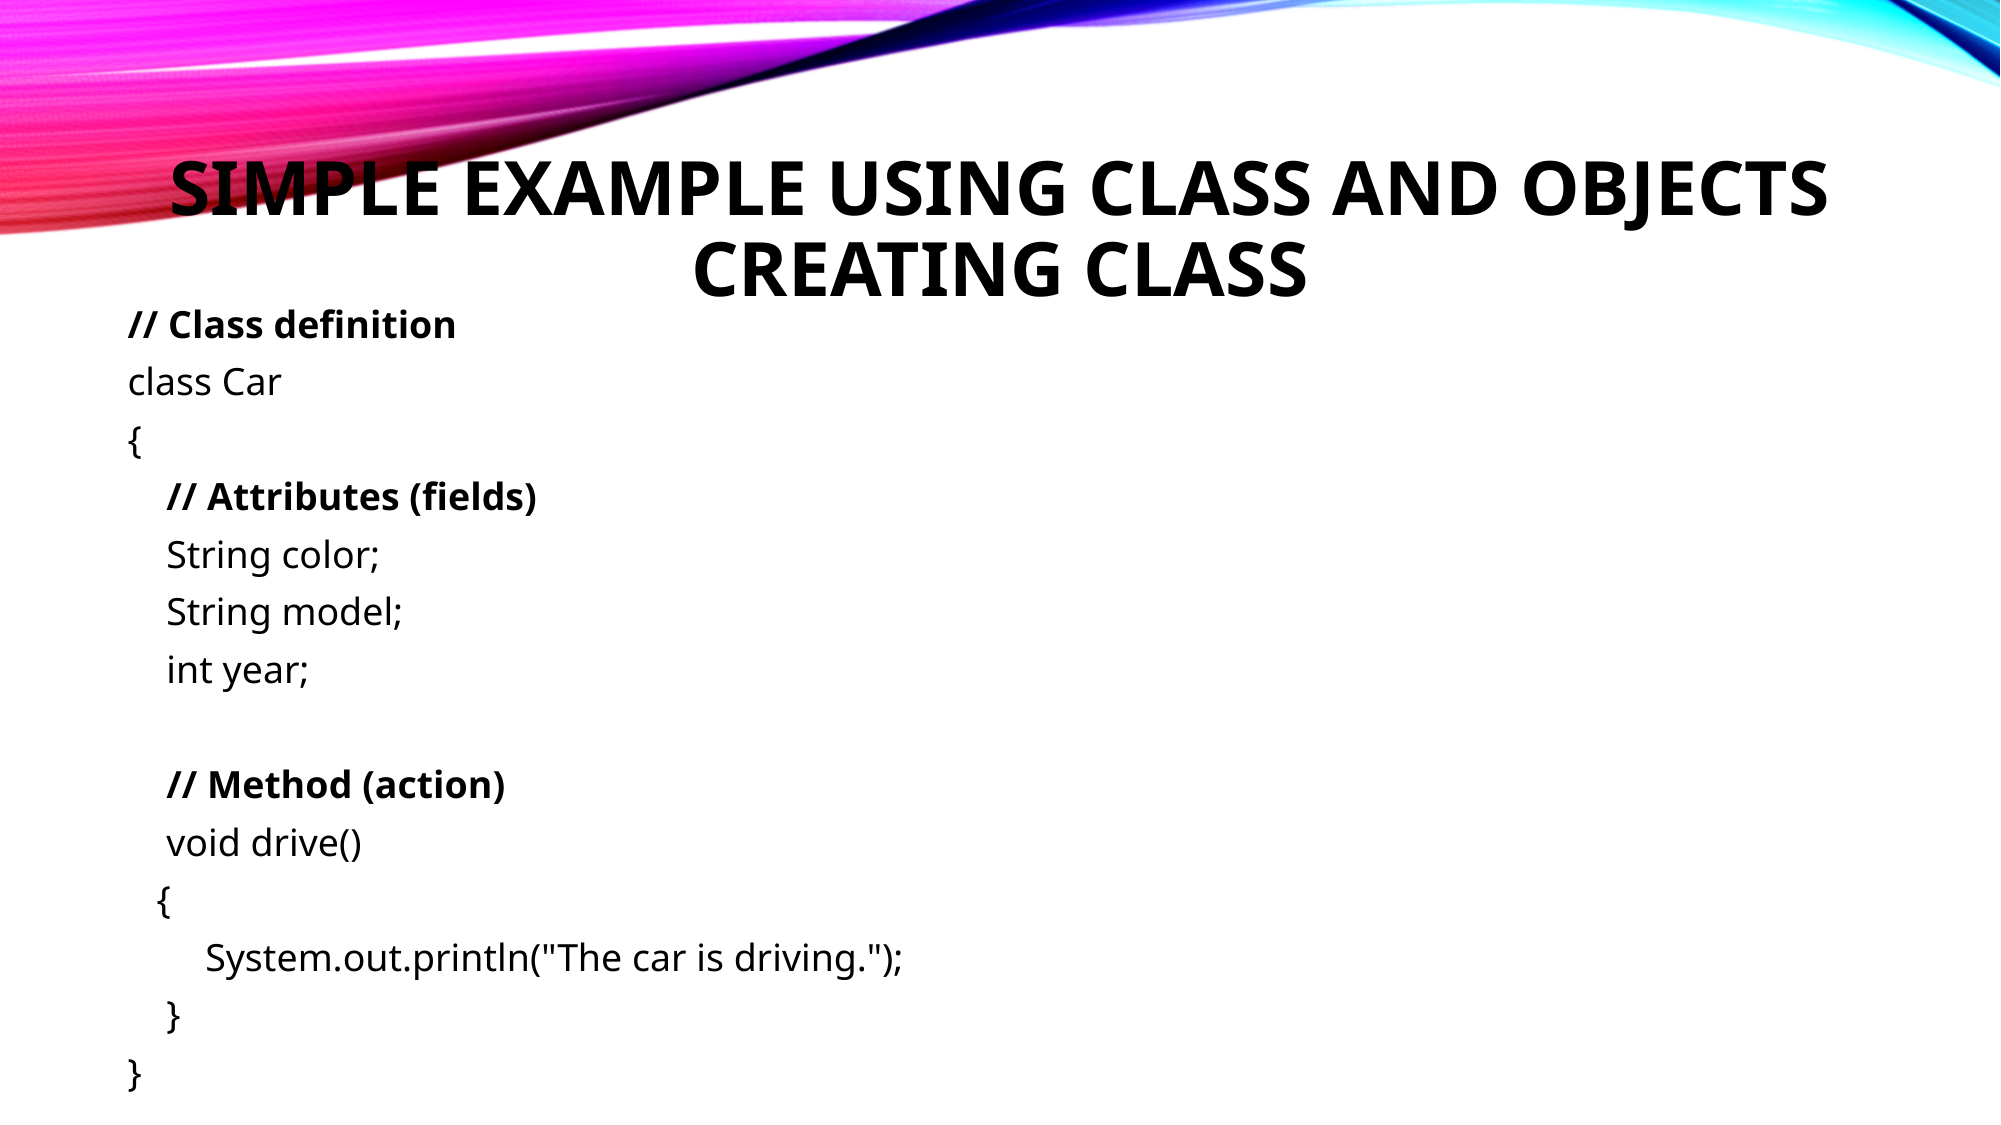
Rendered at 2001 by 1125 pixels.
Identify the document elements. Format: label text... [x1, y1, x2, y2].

picture [1910, 0, 2000, 45]
list // Class definition class Car { // Attributes (fields) String color; String model; int year; // Method (action) void drive() { System.out.println("The car is driving."); } } [112, 298, 1888, 1110]
title Simple example using class and objects creating class [112, 125, 1888, 298]
picture [0, 0, 2000, 237]
picture [1890, 0, 2000, 75]
